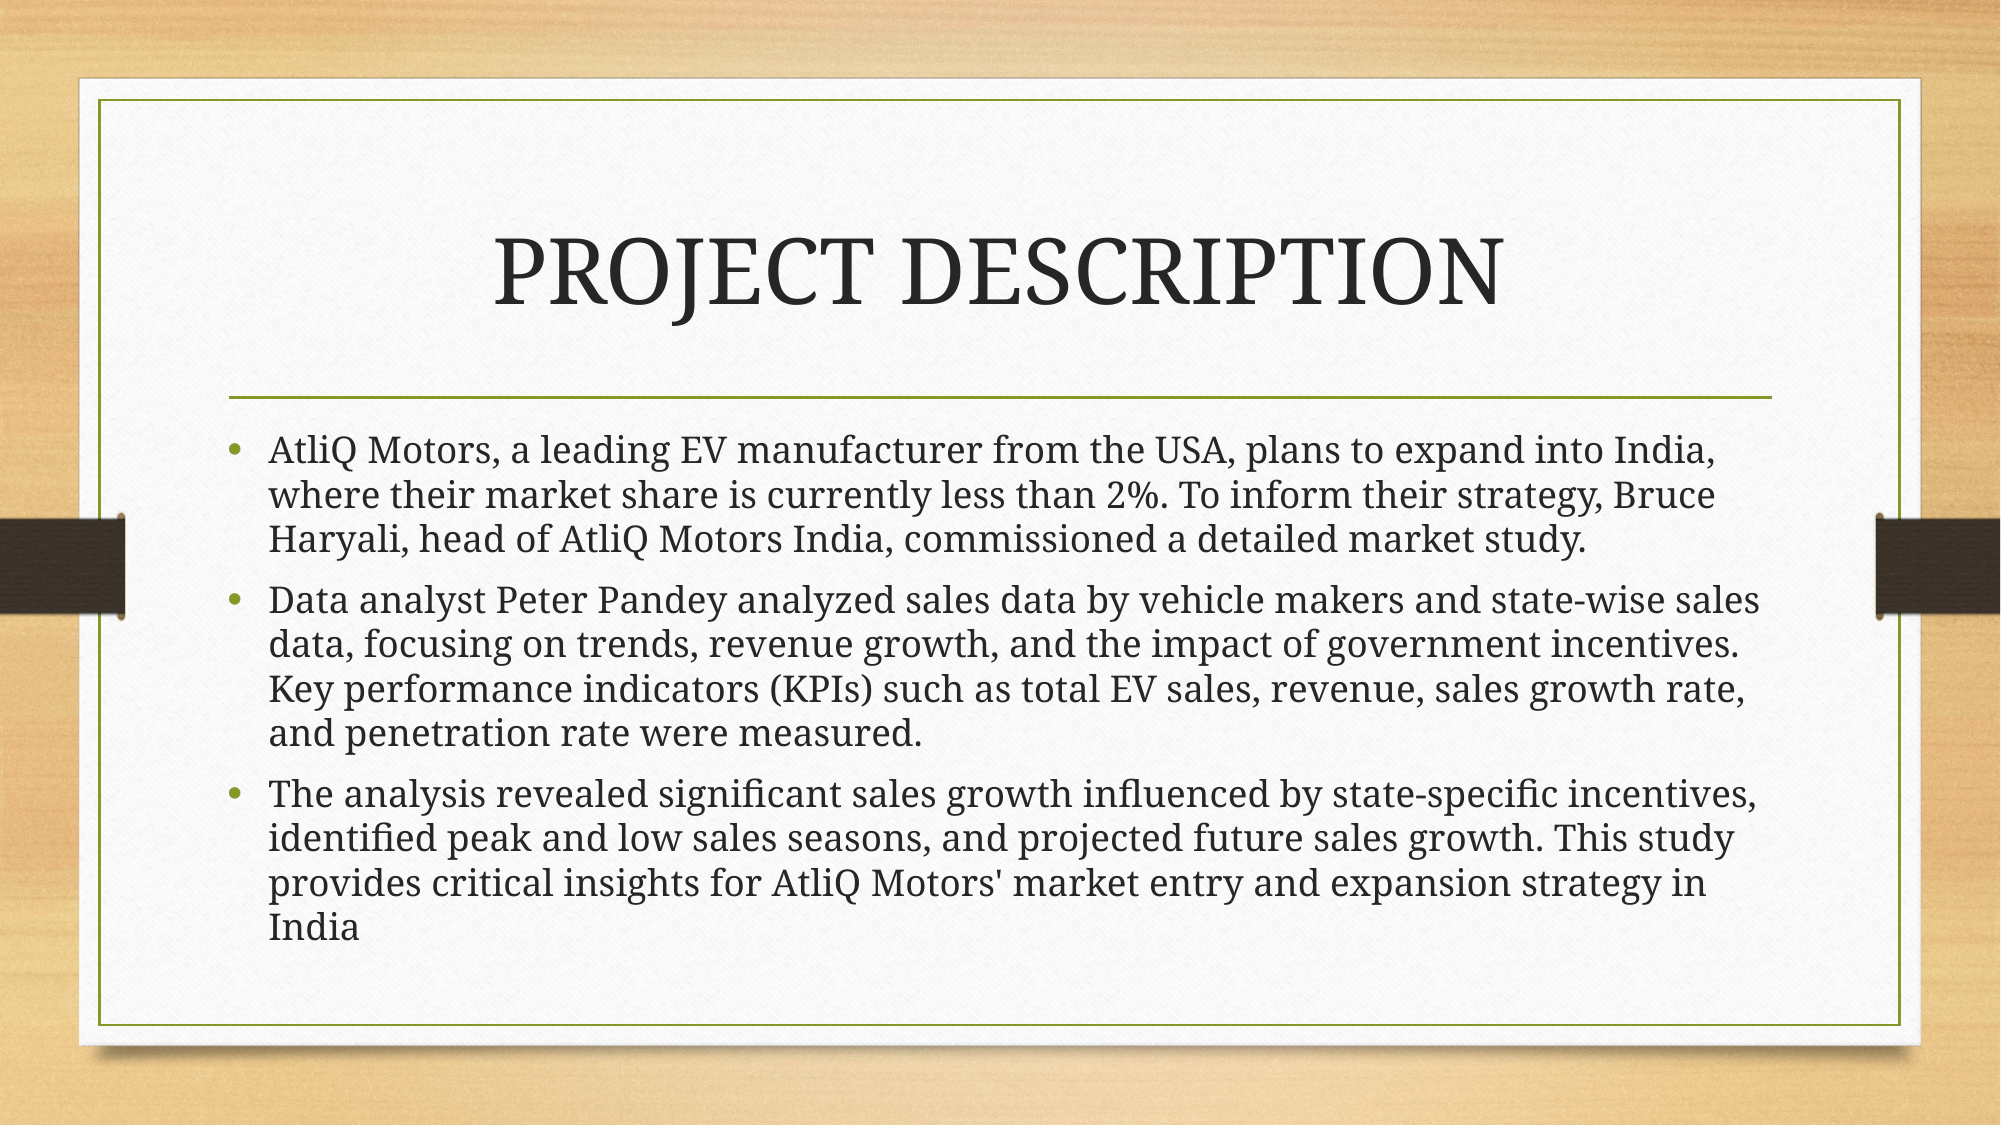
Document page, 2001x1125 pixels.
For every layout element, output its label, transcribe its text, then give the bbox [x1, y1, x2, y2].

title PROJECT DESCRIPTION [212, 161, 1788, 375]
list AtliQ Motors, a leading EV manufacturer from the USA, plans to expand into India, where their market share is currently less than 2%. To inform their strategy, Bruce Haryali, head of AtliQ Motors India, commissioned a detailed market study. Data analyst Peter Pandey analyzed sales data by vehicle makers and state-wise sales data, focusing on trends, revenue growth, and the impact of government incentives. Key performance indicators (KPIs) such as total EV sales, revenue, sales growth rate, and penetration rate were measured. The analysis revealed significant sales growth influenced by state-specific incentives, identified peak and low sales seasons, and projected future sales growth. This study provides critical insights for AtliQ Motors' market entry and expansion strategy in India [212, 419, 1788, 964]
picture [0, 0, 2001, 1125]
